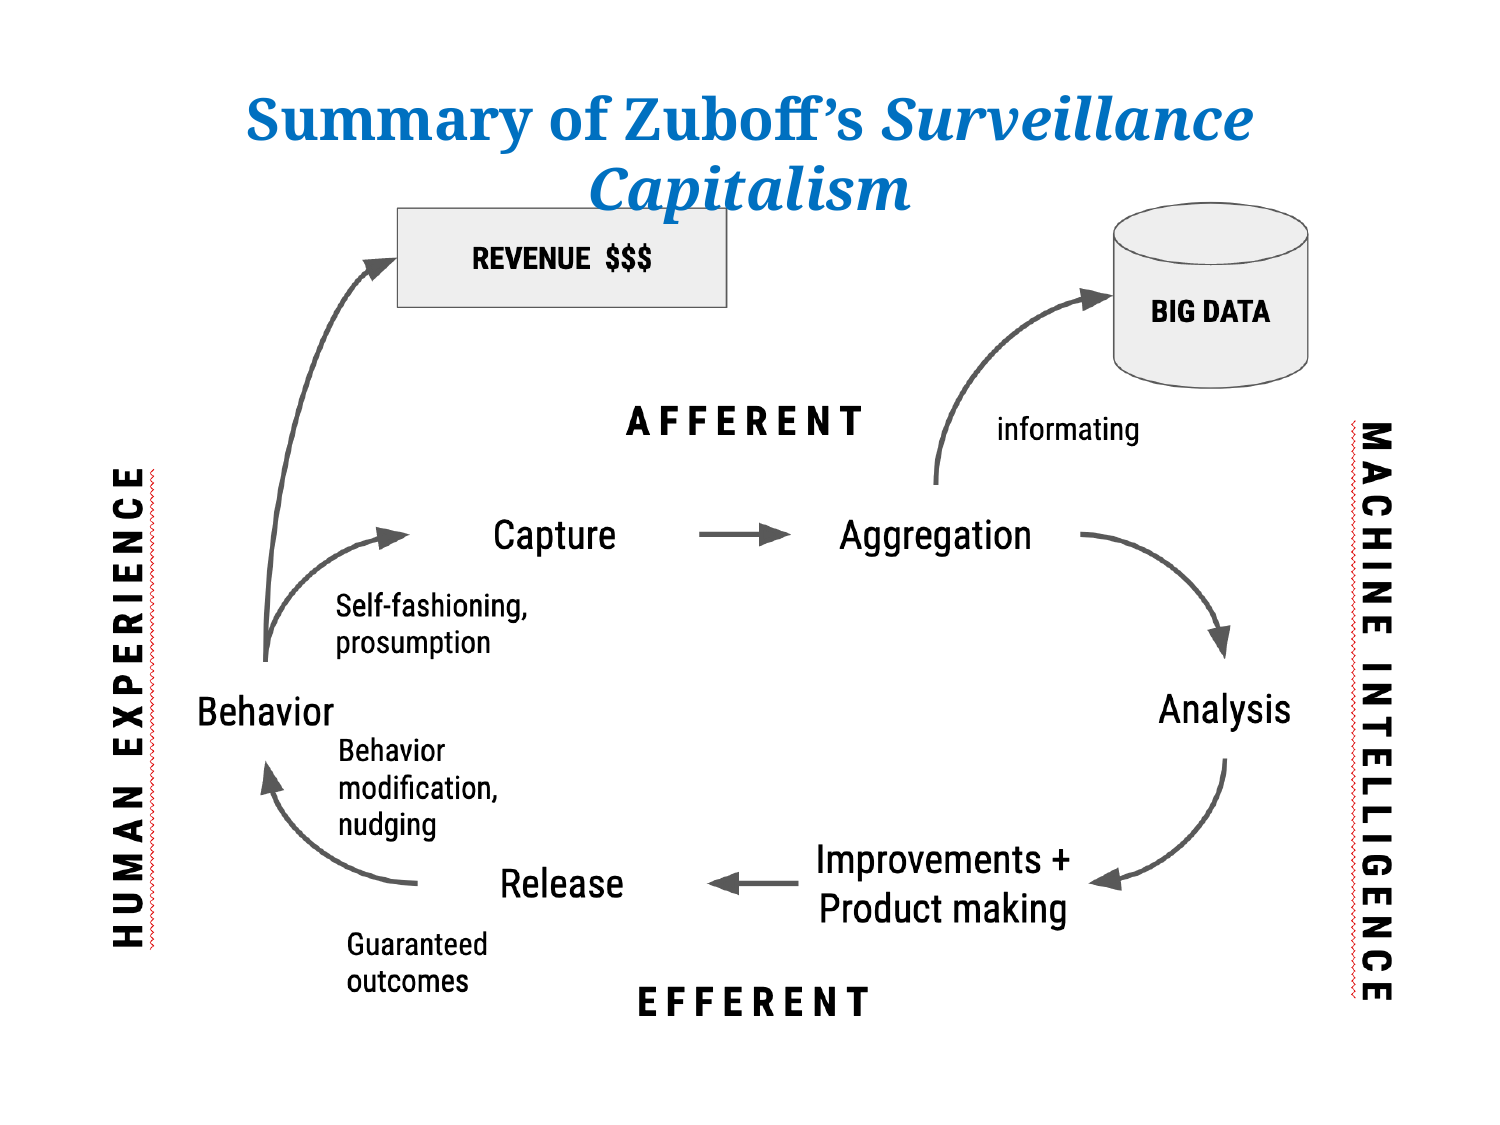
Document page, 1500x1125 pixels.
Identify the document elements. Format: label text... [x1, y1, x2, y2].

picture [83, 183, 1436, 1069]
text_box Summary of Zuboff’s Surveillance Capitalism [93, 75, 1407, 183]
